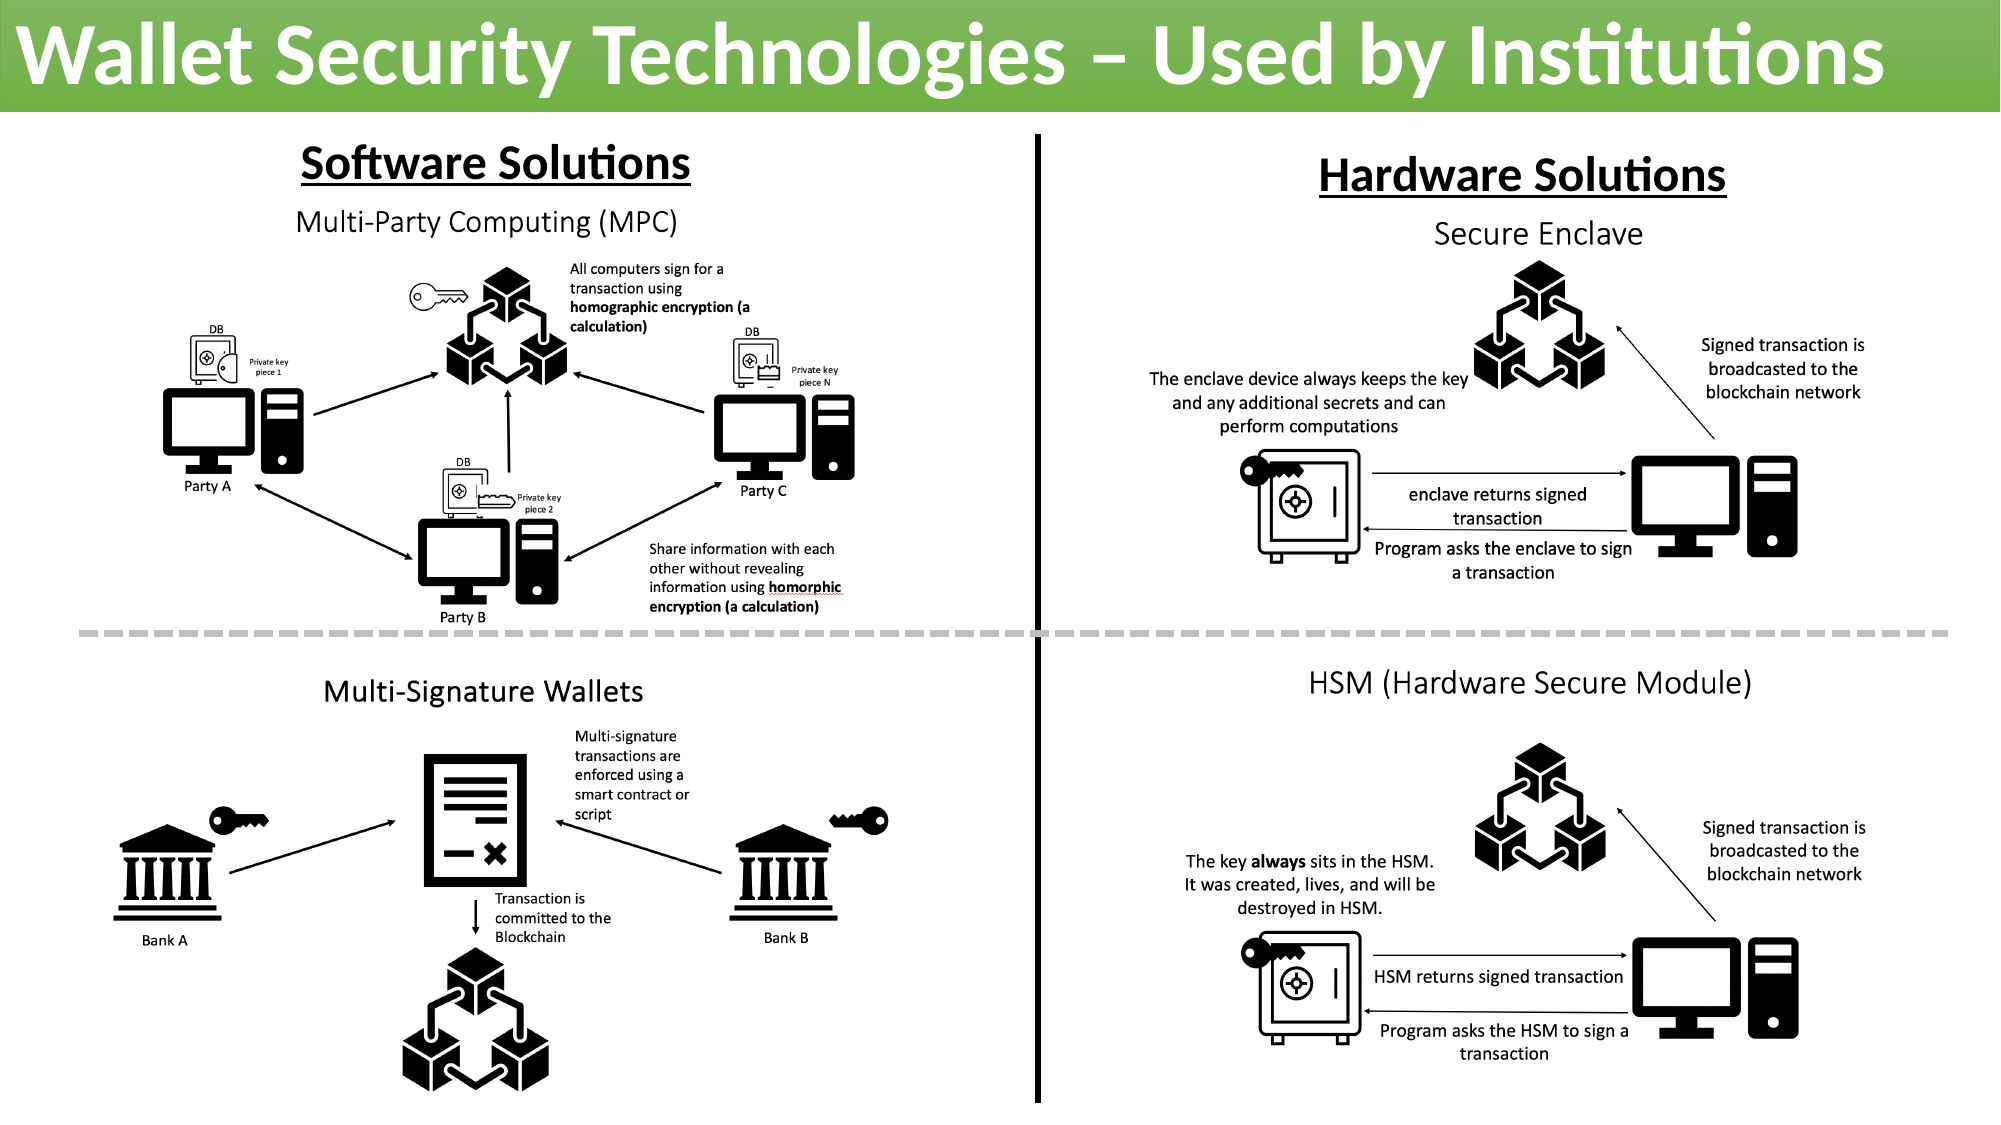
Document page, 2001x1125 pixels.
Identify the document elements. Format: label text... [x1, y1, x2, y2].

picture [130, 196, 874, 633]
picture [1152, 648, 1893, 1090]
text_box Hardware Solutions [1241, 134, 1804, 209]
text_box Wallet Security Technologies – Used by Institutions [0, 0, 2000, 112]
picture [78, 665, 903, 1103]
text_box Software Solutions [174, 122, 817, 196]
picture [1125, 210, 1893, 612]
